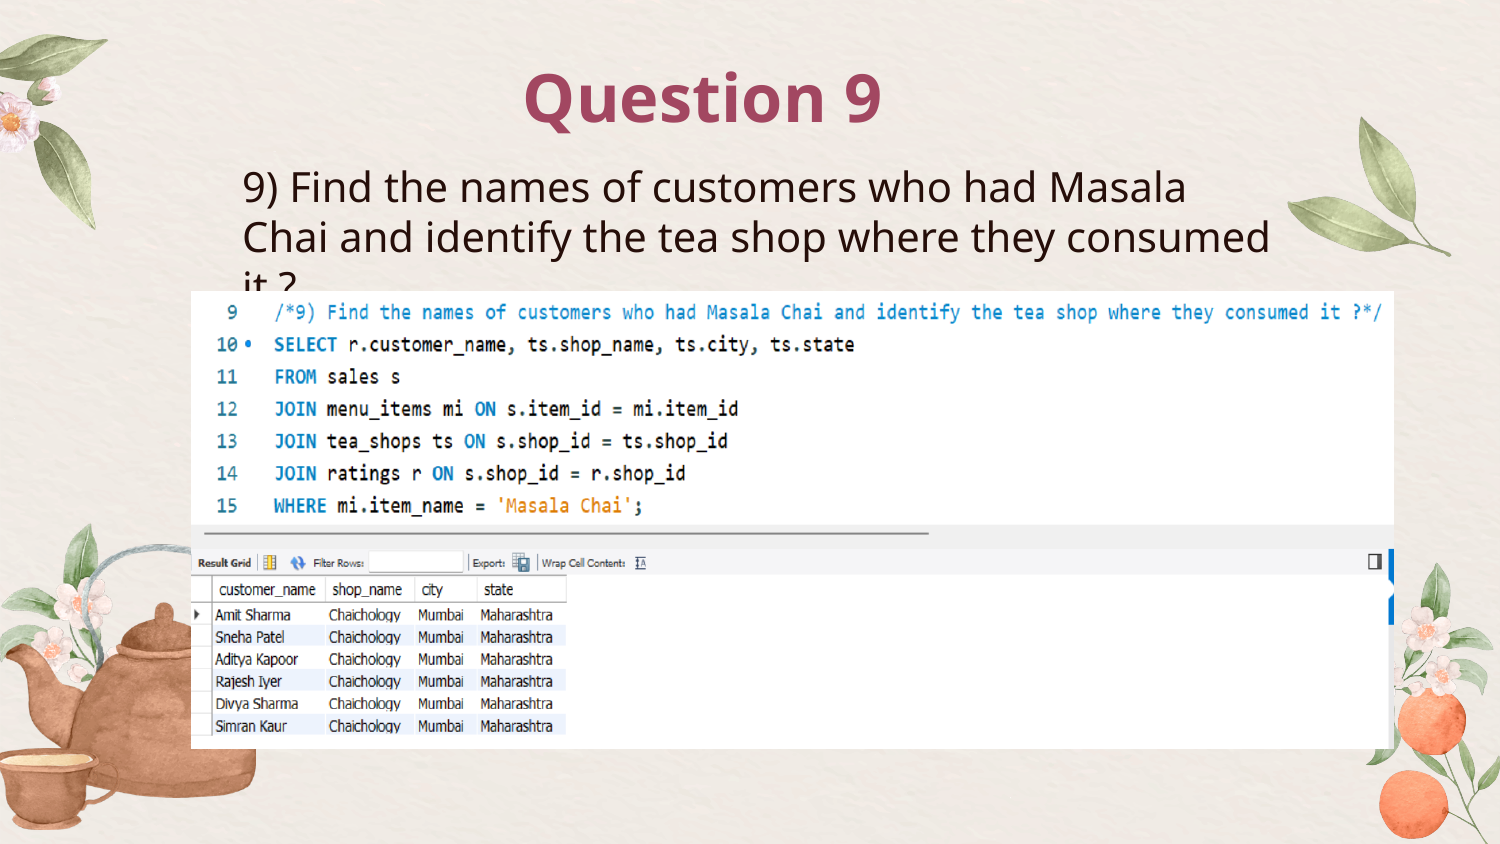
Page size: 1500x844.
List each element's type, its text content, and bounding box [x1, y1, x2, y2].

title Question 9 [447, 41, 958, 141]
picture [0, 0, 188, 254]
picture [0, 109, 1500, 844]
text_box 9) Find the names of customers who had Masala Chai and identify the tea shop where they consumed it ? [227, 153, 1296, 289]
